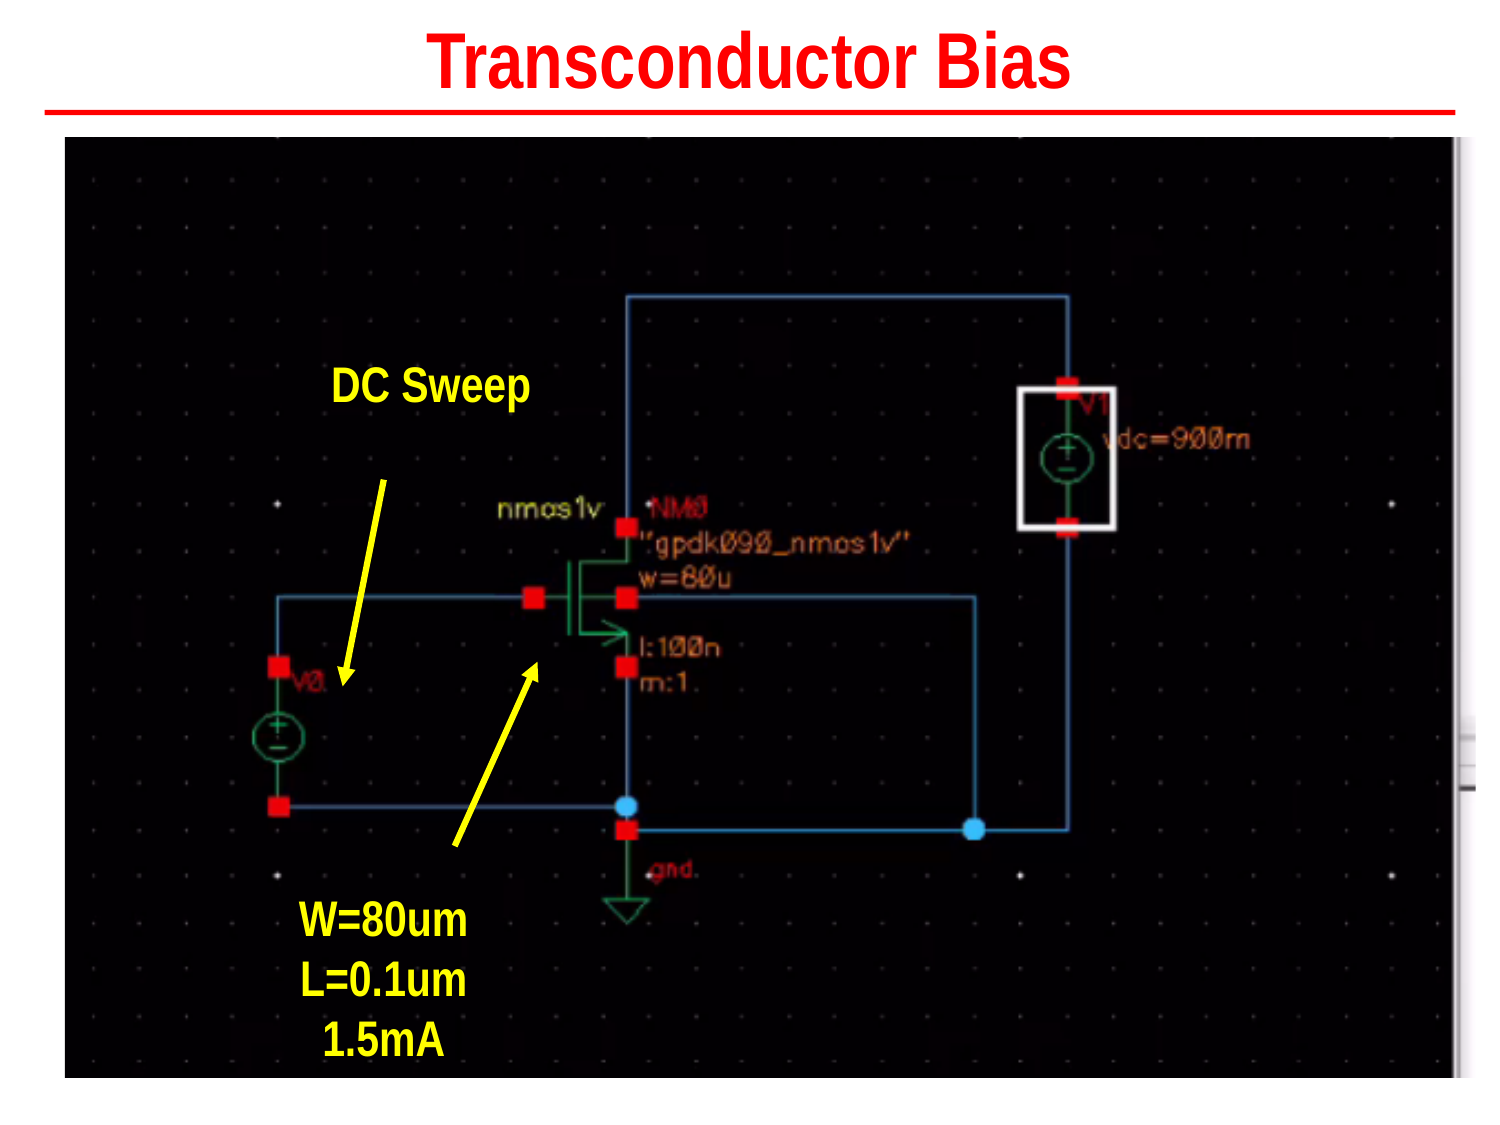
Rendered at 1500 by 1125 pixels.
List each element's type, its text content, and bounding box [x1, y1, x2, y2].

picture [64, 136, 1476, 1078]
title Transconductor Bias [112, 0, 1388, 112]
